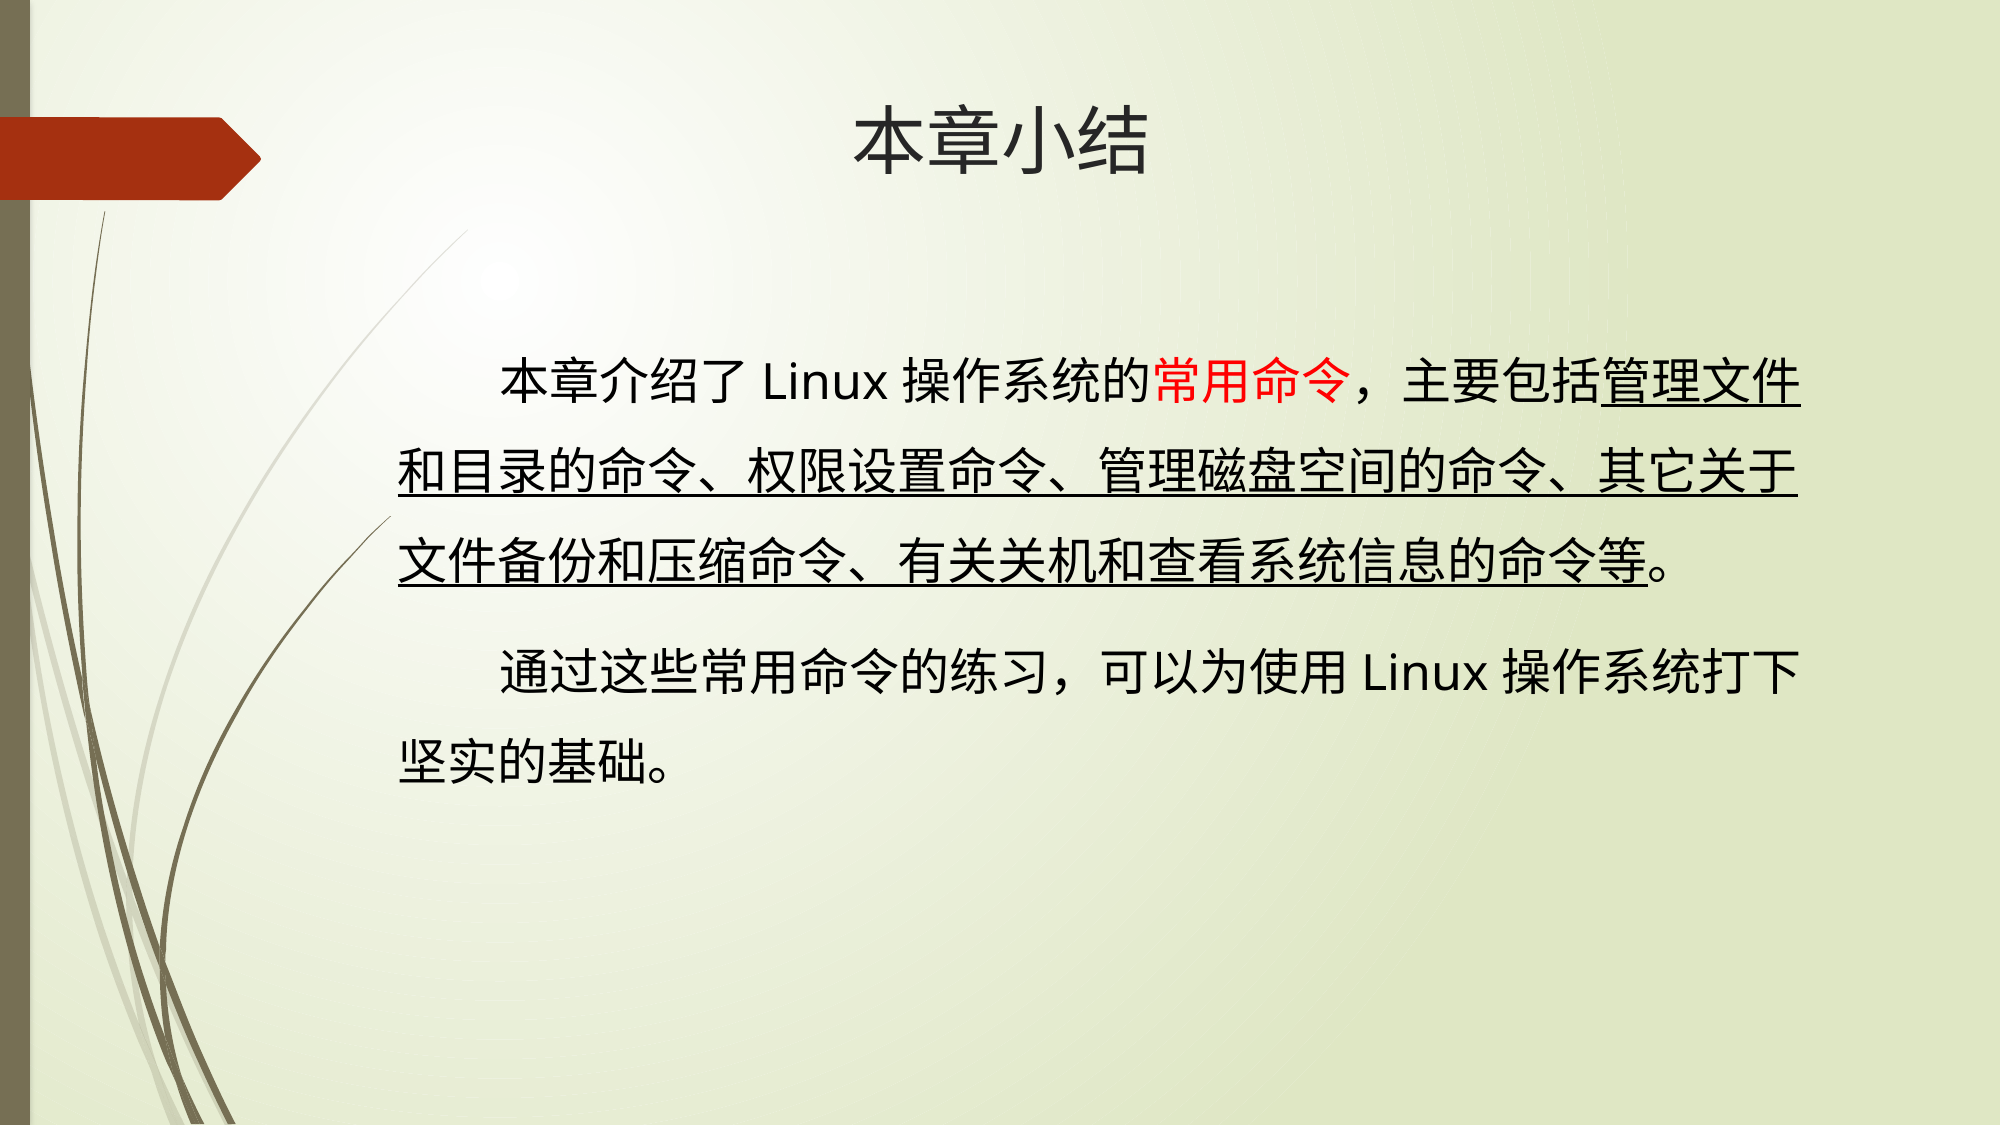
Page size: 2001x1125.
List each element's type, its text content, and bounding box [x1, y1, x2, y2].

list 本章介绍了Linux操作系统的常用命令，主要包括管理文件和目录的命令、权限设置命令、管理磁盘空间的命令、其它关于文件备份和压缩命令、有关关机和查看系统信息的命令等。 通过这些常用命令的练习，可以为使用Linux操作系统打下坚实的基础。 [382, 312, 1846, 933]
title 本章小结 [270, 86, 1733, 297]
